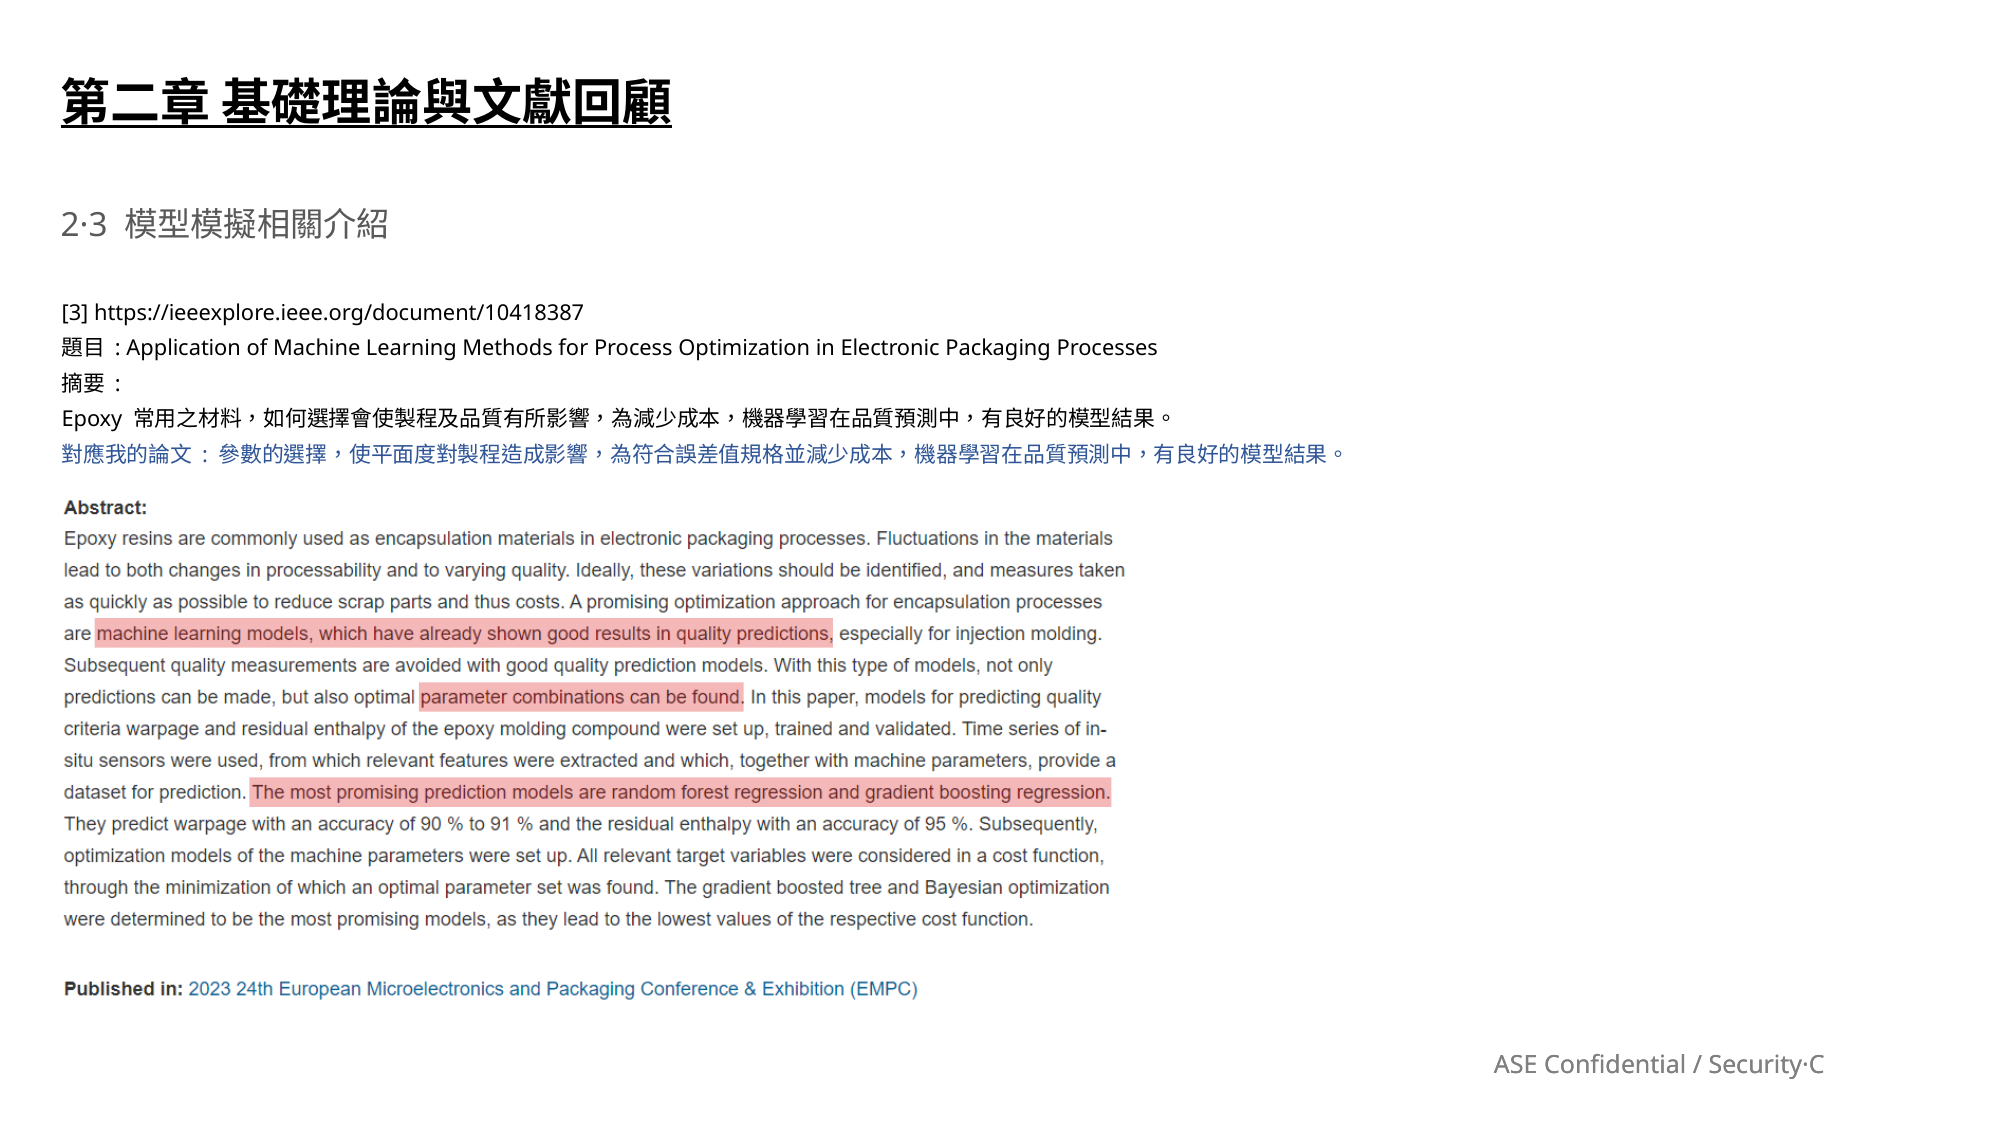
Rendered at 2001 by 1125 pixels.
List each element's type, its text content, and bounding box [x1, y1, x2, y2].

picture [57, 492, 1131, 1007]
text_box [3] https://ieeexplore.ieee.org/document/10418387 題目 : Application of Machine Learning Methods for Process Optimization in Electronic Packaging Processes 摘要 : Epoxy 常用之材料，如何選擇會使製程及品質有所影響，為減少成本，機器學習在品質預測中，有良好的模型結果。 對應我的論文 : 參數的選擇，使平面度對製程造成影響，為符合誤差值規格並減少成本，機器學習在品質預測中，有良好的模型結果。 [46, 281, 1365, 474]
text_box 第二章 基礎理論與文獻回顧 2·3 模型模擬相關介紹 [45, 67, 687, 251]
